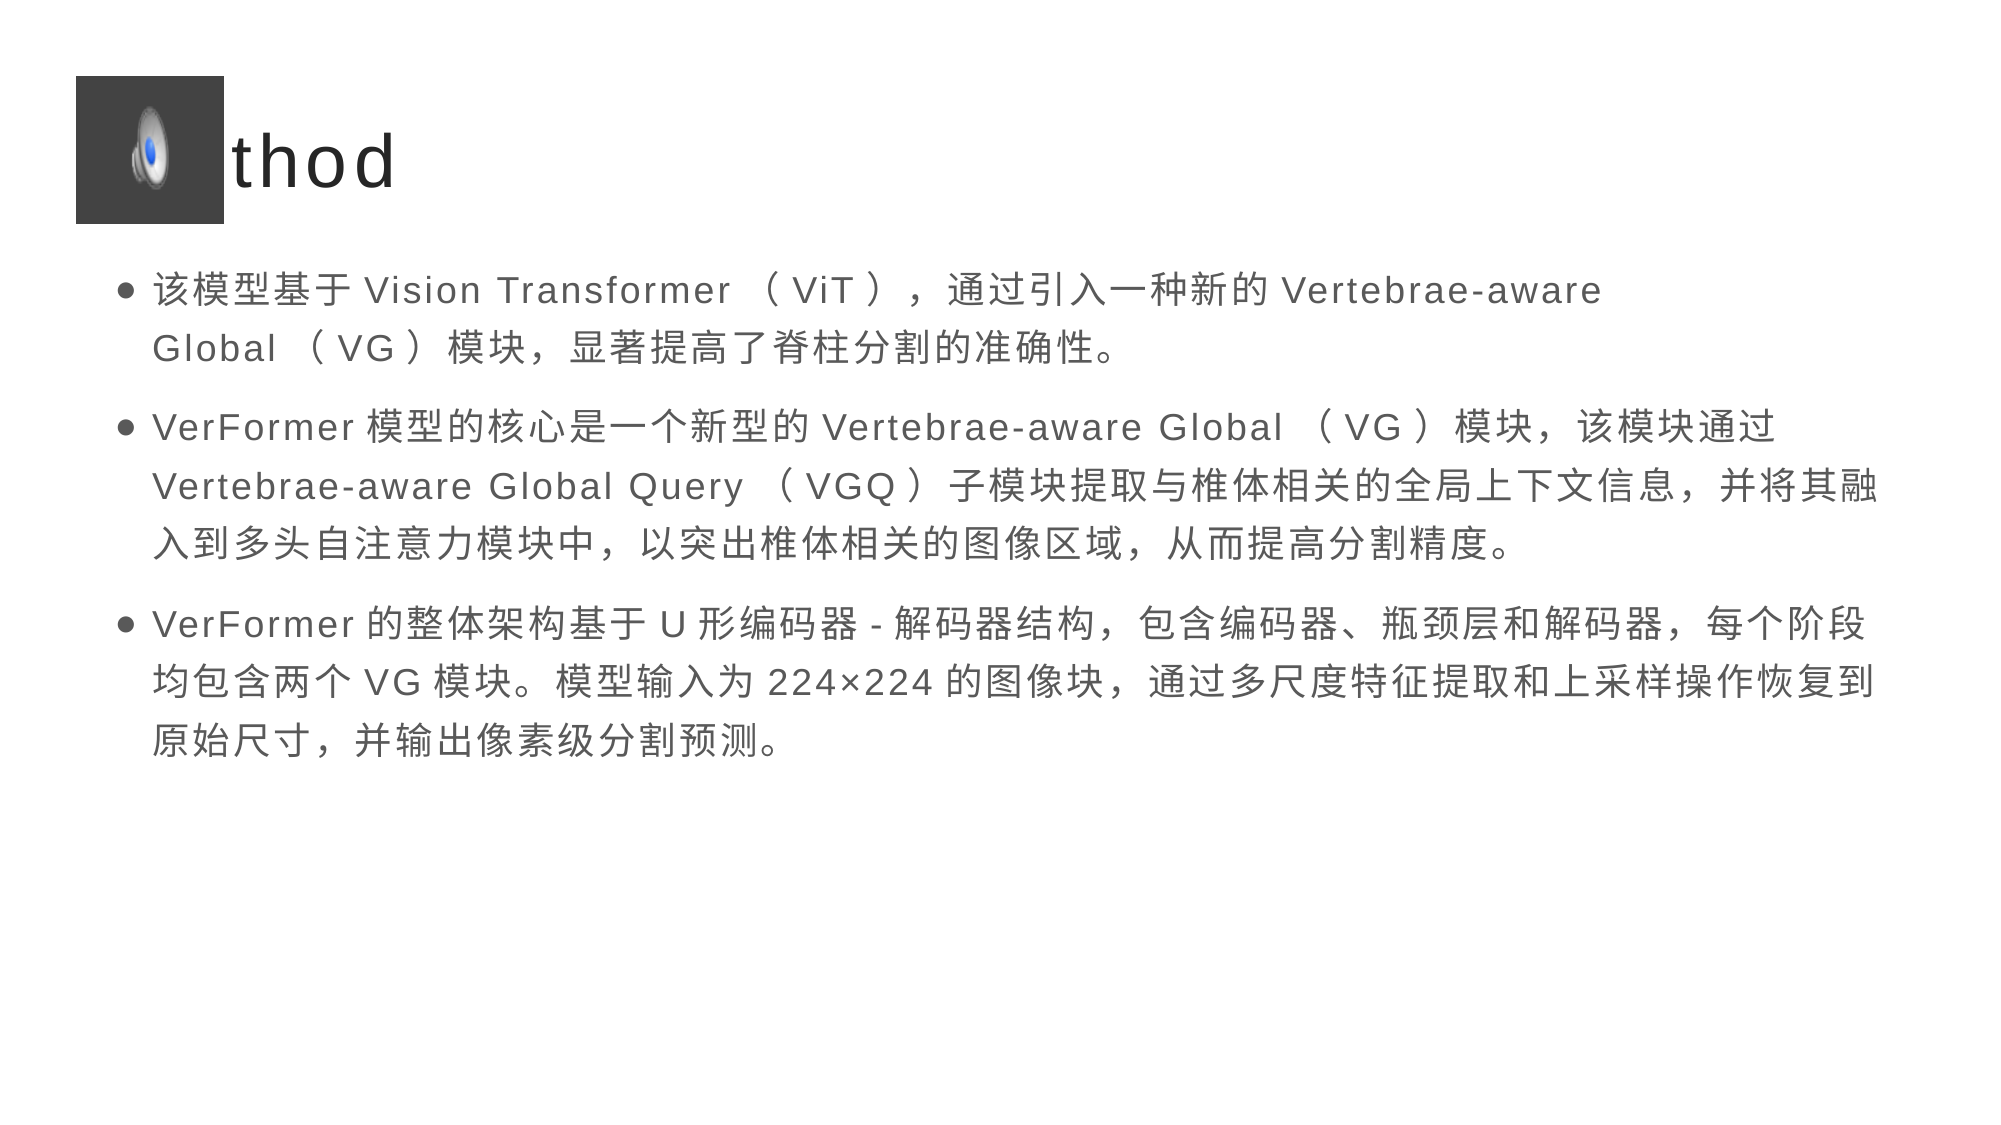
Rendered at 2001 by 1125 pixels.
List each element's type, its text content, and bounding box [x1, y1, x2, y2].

title method [226, 99, 1900, 216]
list 该模型基于Vision Transformer（ViT），通过引入一种新的Vertebrae-aware Global（VG）模块，显著提高了脊柱分割的准确性。 VerFormer模型的核心是一个新型的Vertebrae-aware Global（VG）模块，该模块通过Vertebrae-aware Global Query（VGQ）子模块提取与椎体相关的全局上下文信息，并将其融入到多头自注意力模块中，以突出椎体相关的图像区域，从而提高分割精度。 VerFormer的整体架构基于U形编码器-解码器结构，包含编码器、瓶颈层和解码器，每个阶段均包含两个VG模块。模型输入为224×224的图像块，通过多尺度特征提取和上采样操作恢复到原始尺寸，并输出像素级分割预测。 [99, 244, 1900, 1026]
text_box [74, 74, 226, 226]
